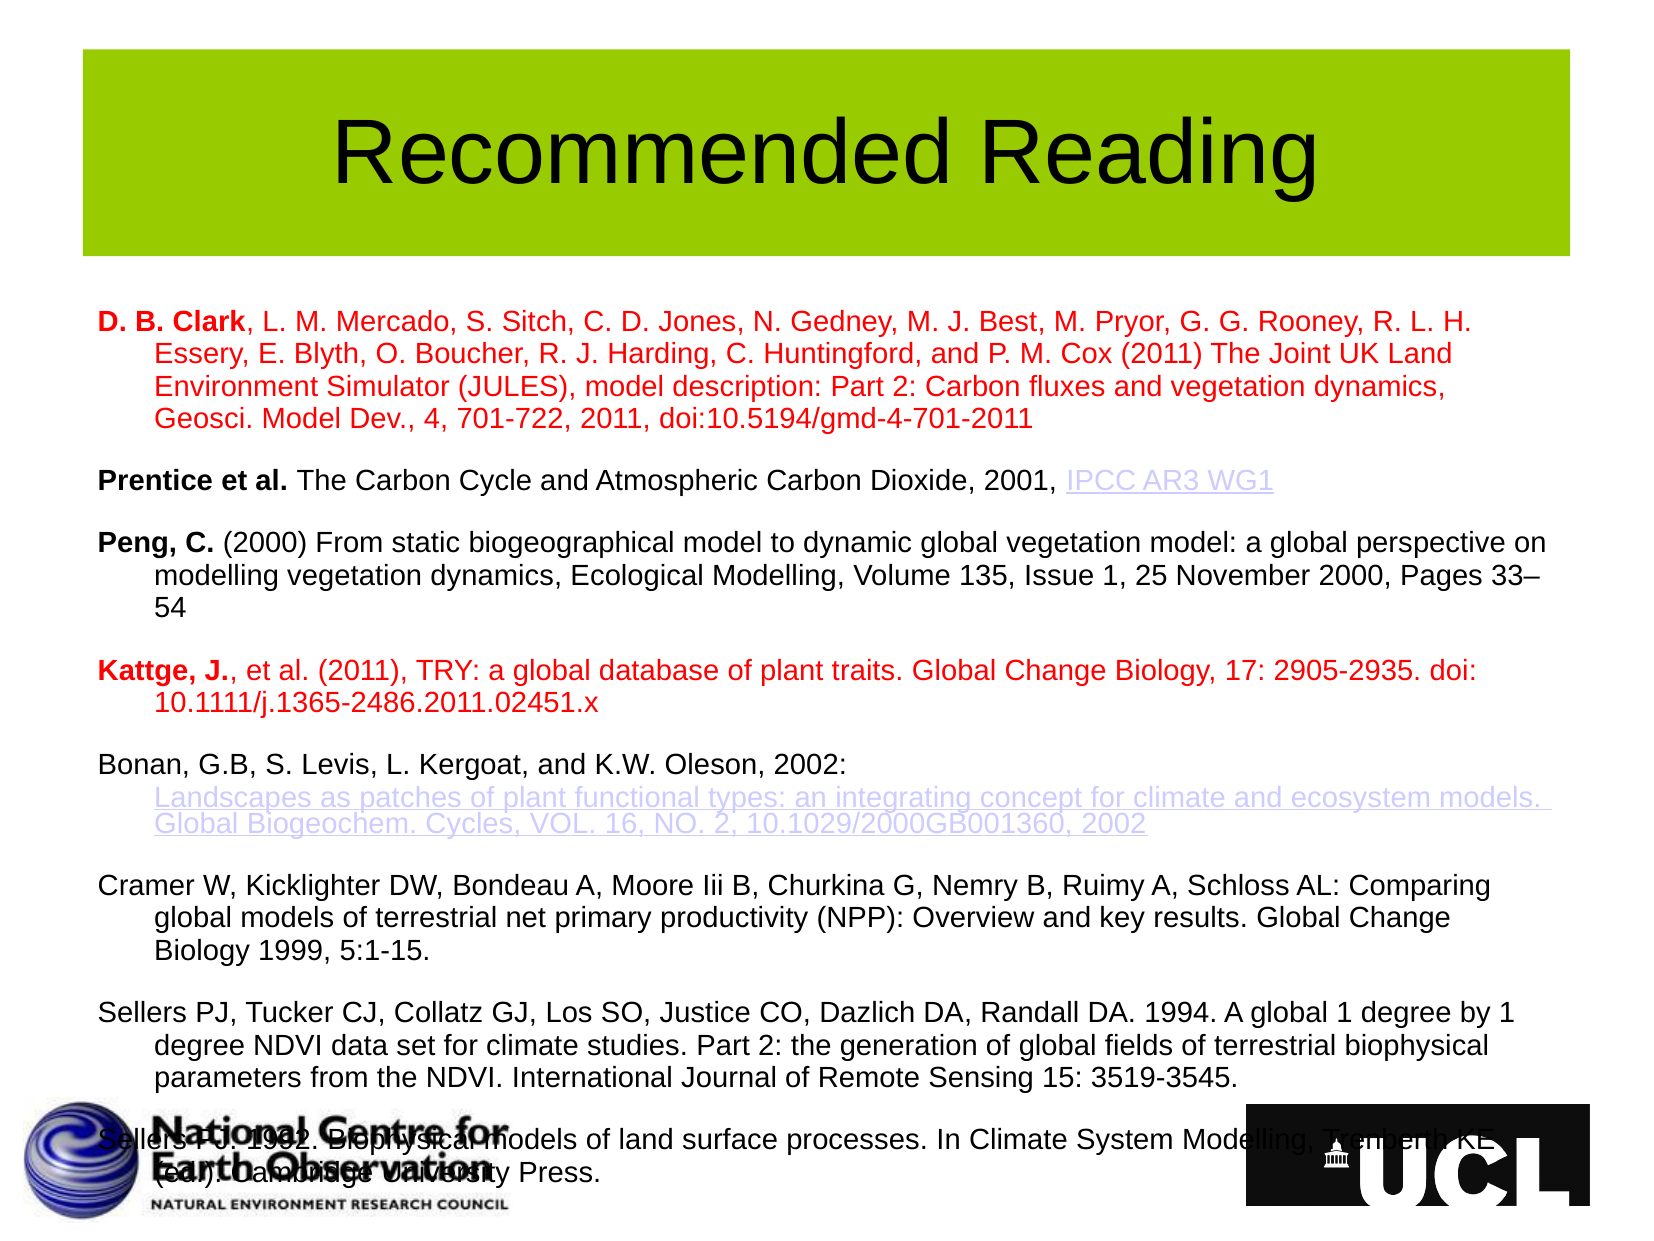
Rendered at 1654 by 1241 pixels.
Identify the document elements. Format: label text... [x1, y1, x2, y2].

picture [1246, 1104, 1590, 1206]
list D. B. Clark, L. M. Mercado, S. Sitch, C. D. Jones, N. Gedney, M. J. Best, M. Pryor, G. G. Rooney, R. L. H. Essery, E. Blyth, O. Boucher, R. J. Harding, C. Huntingford, and P. M. Cox (2011) The Joint UK Land Environment Simulator (JULES), model description: Part 2: Carbon fluxes and vegetation dynamics, Geosci. Model Dev., 4, 701-722, 2011, doi:10.5194/gmd-4-701-2011 Prentice et al. The Carbon Cycle and Atmospheric Carbon Dioxide, 2001, IPCC AR3 WG1 Peng, C. (2000) From static biogeographical model to dynamic global vegetation model: a global perspective on modelling vegetation dynamics, Ecological Modelling, Volume 135, Issue 1, 25 November 2000, Pages 33–54 Kattge, J., et al. (2011), TRY: a global database of plant traits. Global Change Biology, 17: 2905-2935. doi: 10.1111/j.1365-2486.2011.02451.x Bonan, G.B, S. Levis, L. Kergoat, and K.W. Oleson, 2002: Landscapes as patches of plant functional types: an integrating concept for climate and ecosystem models. Global Biogeochem. Cycles, VOL. 16, NO. 2, 10.1029/2000GB001360, 2002 Cramer W, Kicklighter DW, Bondeau A, Moore Iii B, Churkina G, Nemry B, Ruimy A, Schloss AL: Comparing global models of terrestrial net primary productivity (NPP): Overview and key results. Global Change Biology 1999, 5:1-15. Sellers PJ, Tucker CJ, Collatz GJ, Los SO, Justice CO, Dazlich DA, Randall DA. 1994. A global 1 degree by 1 degree NDVI data set for climate studies. Part 2: the generation of global fields of terrestrial biophysical parameters from the NDVI. International Journal of Remote Sensing 15: 3519-3545. Sellers PJ. 1992. Biophysical models of land surface processes. In Climate System Modelling, Trenberth KE (ed.). Cambridge University Press. [82, 290, 1571, 1109]
title Recommended Reading [82, 49, 1571, 257]
picture [23, 1097, 513, 1223]
